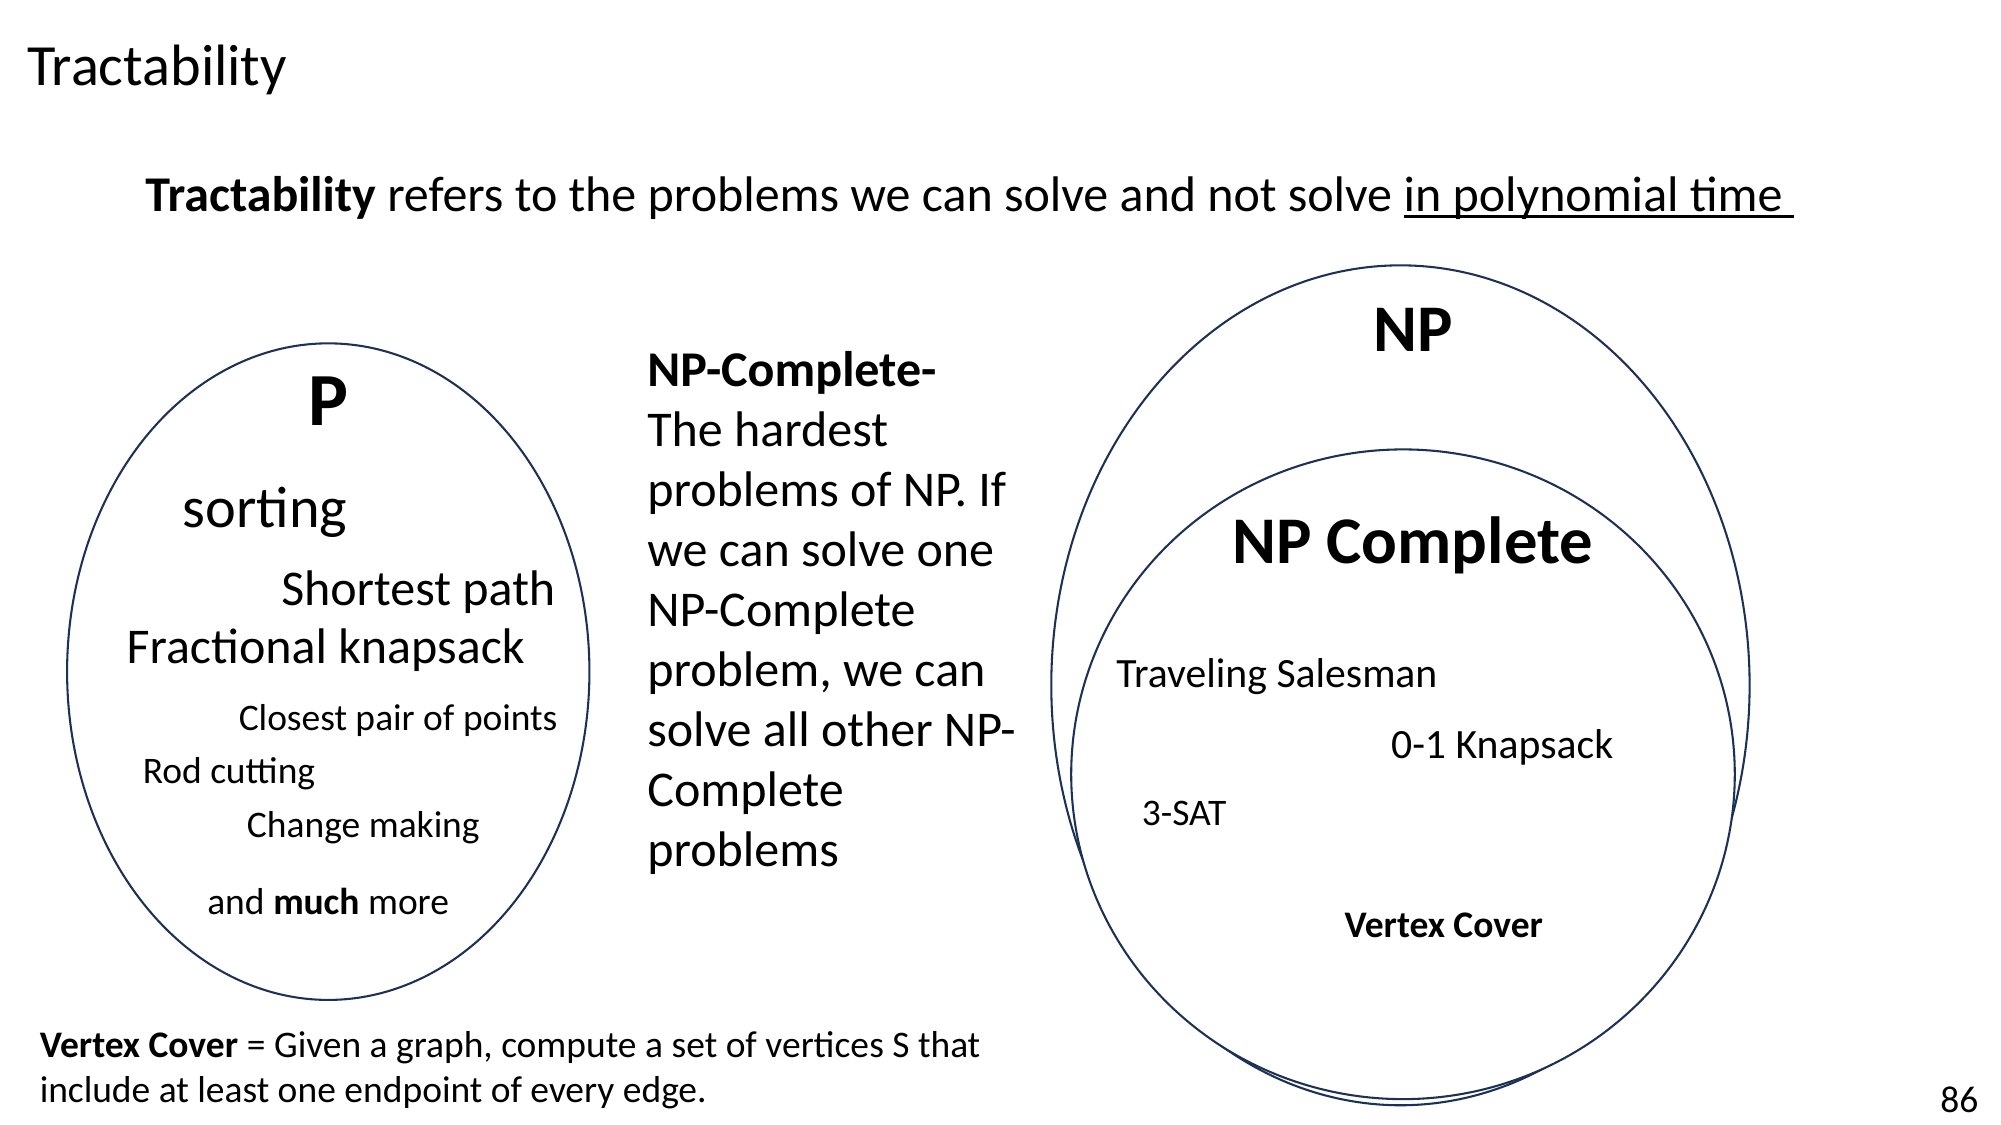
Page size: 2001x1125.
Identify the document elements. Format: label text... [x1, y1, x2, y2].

text_box Shortest path [266, 547, 571, 623]
text_box Closest pair of points [223, 685, 573, 745]
text_box [1236, 1057, 1531, 1107]
text_box Traveling Salesman [1101, 638, 1453, 704]
text_box Vertex Cover = Given a graph, compute a set of vertices S that include at least one endpoint of every edge. [25, 1012, 1072, 1118]
text_box 3-SAT [1127, 780, 1242, 841]
text_box 86 [1925, 1068, 1997, 1114]
text_box Tractability refers to the problems we can solve and not solve in polynomial time [130, 153, 1809, 229]
text_box Rod cutting [128, 738, 339, 799]
text_box P [293, 343, 364, 449]
text_box and much more [192, 869, 464, 930]
text_box Fractional knapsack [111, 605, 540, 681]
text_box sorting [168, 462, 363, 547]
text_box NP [1358, 277, 1468, 373]
text_box [1050, 264, 1751, 856]
text_box Change making [232, 792, 495, 853]
text_box Vertex Cover [1329, 892, 1559, 953]
text_box [1070, 504, 1736, 1101]
text_box [66, 345, 591, 1001]
text_box NP-Complete- The hardest problems of NP. If we can solve one NP-Complete problem, we can solve all other NP-Complete problems [632, 328, 1036, 884]
text_box 0-1 Knapsack [1376, 709, 1629, 775]
text_box NP Complete [1217, 489, 1609, 585]
text_box [1242, 448, 1564, 489]
text_box Tractability [12, 20, 302, 105]
